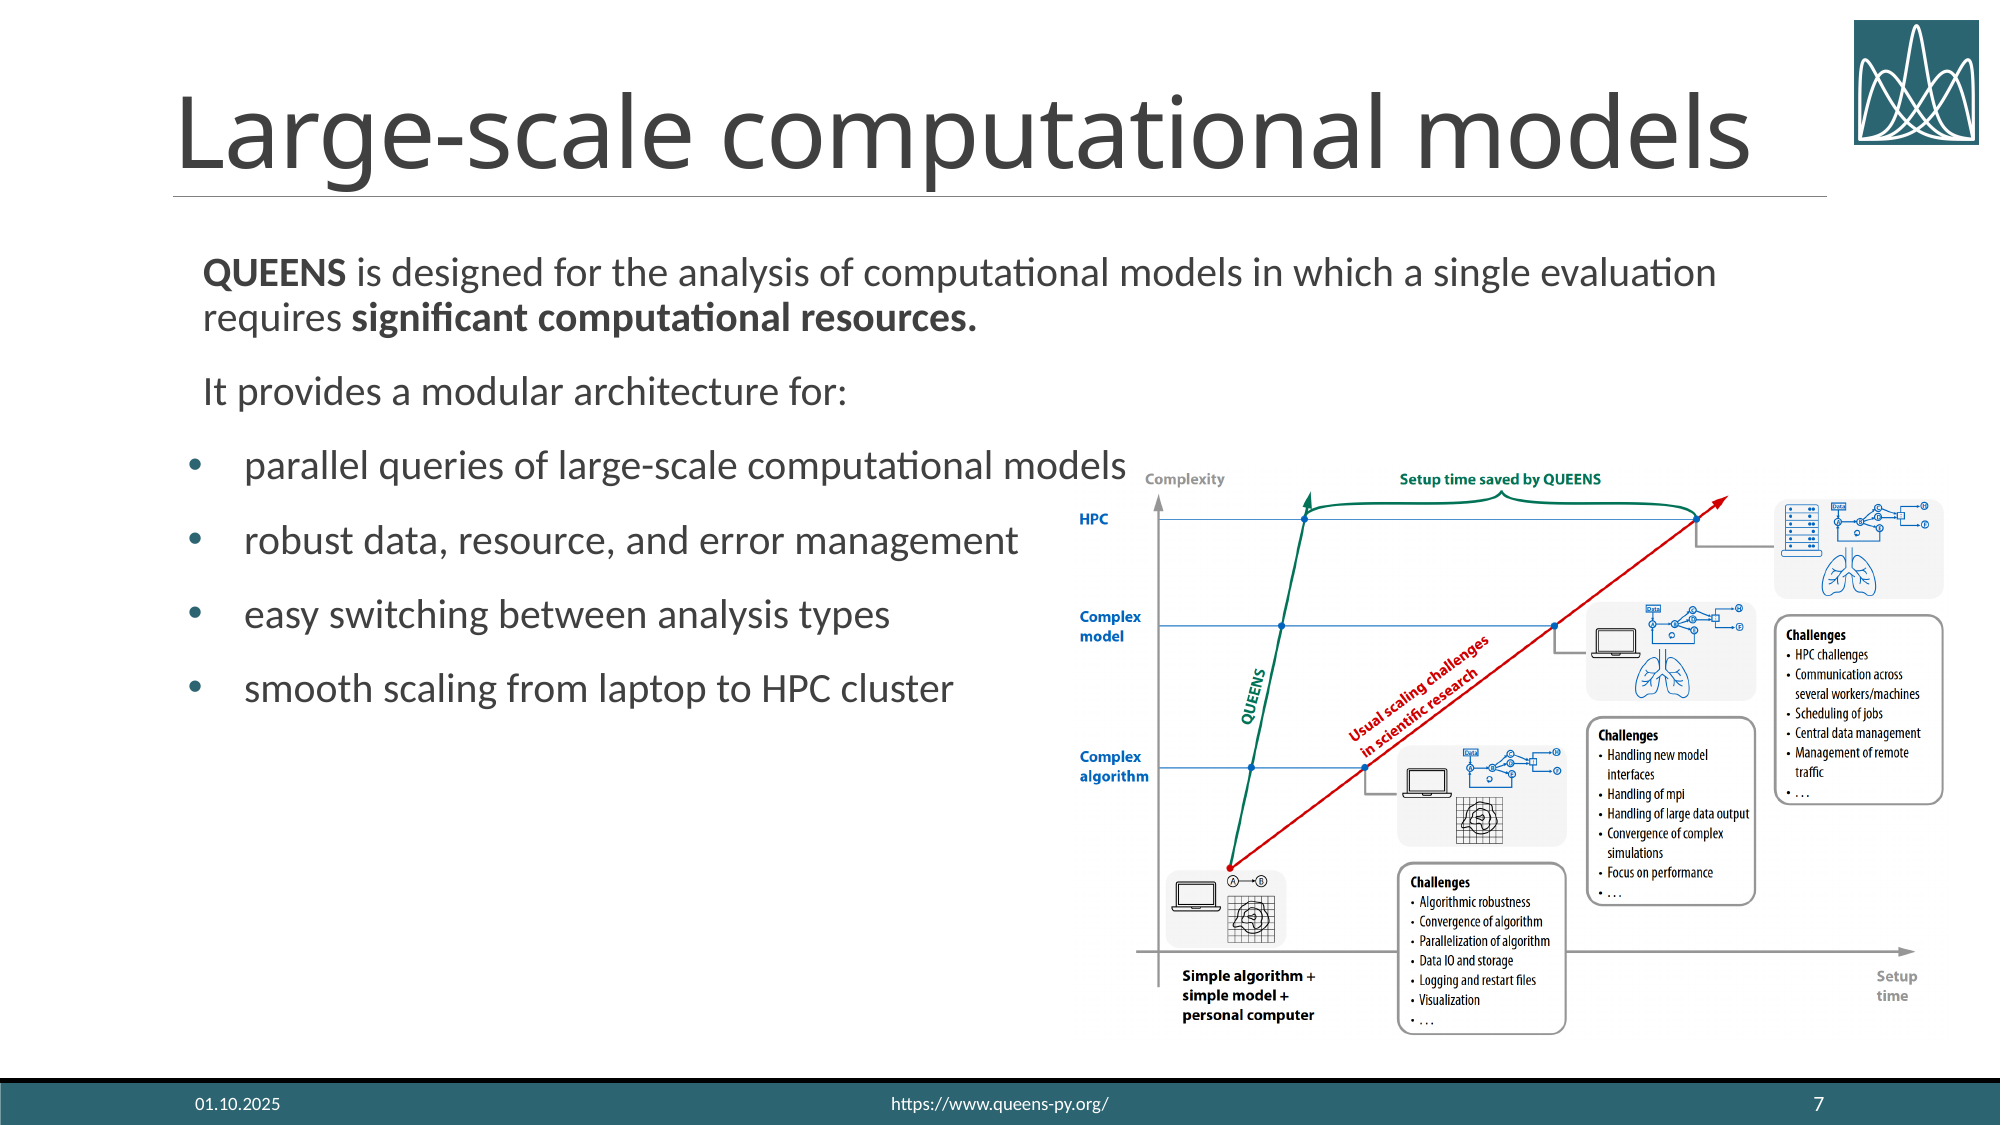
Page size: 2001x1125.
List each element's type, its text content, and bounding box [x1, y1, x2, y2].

title Large-scale computational models [173, 57, 1827, 197]
text_box QUEENS is designed for the analysis of computational models in which a single evaluation requires significant computational resources. It provides a modular architecture for: parallel queries of large-scale computational models robust data, resource, and error management easy switching between analysis types smooth scaling from laptop to HPC cluster [173, 243, 1827, 801]
picture [1069, 463, 1950, 1040]
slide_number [180, 1081, 402, 1125]
slide_number 6 [1624, 1081, 1840, 1125]
footer https://www.queens-py.org/ [402, 1081, 1598, 1125]
picture [1854, 20, 1979, 145]
